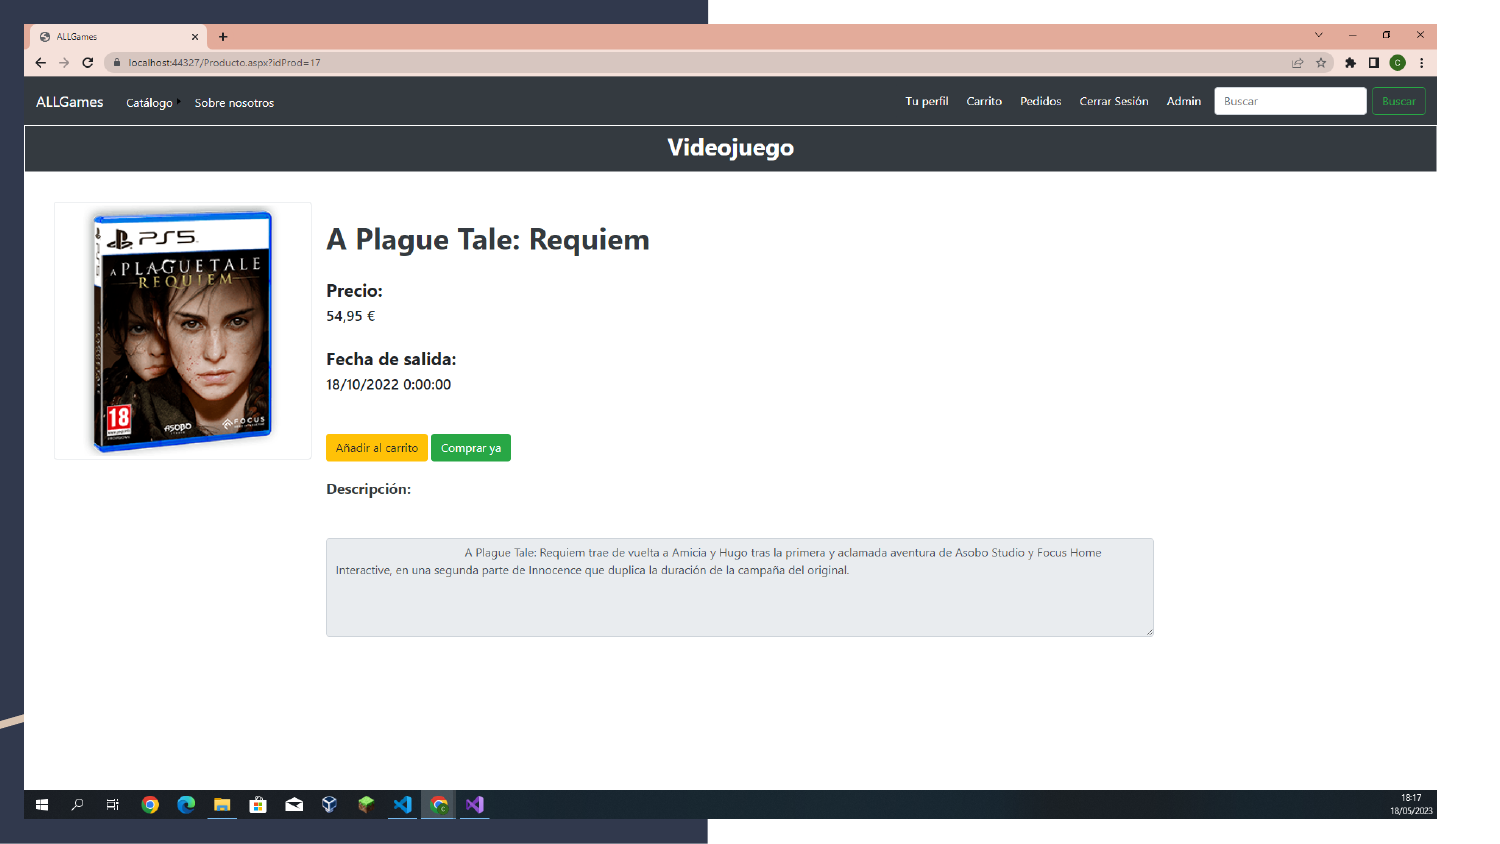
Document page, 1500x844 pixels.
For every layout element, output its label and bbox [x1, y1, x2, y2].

picture [24, 24, 1437, 819]
